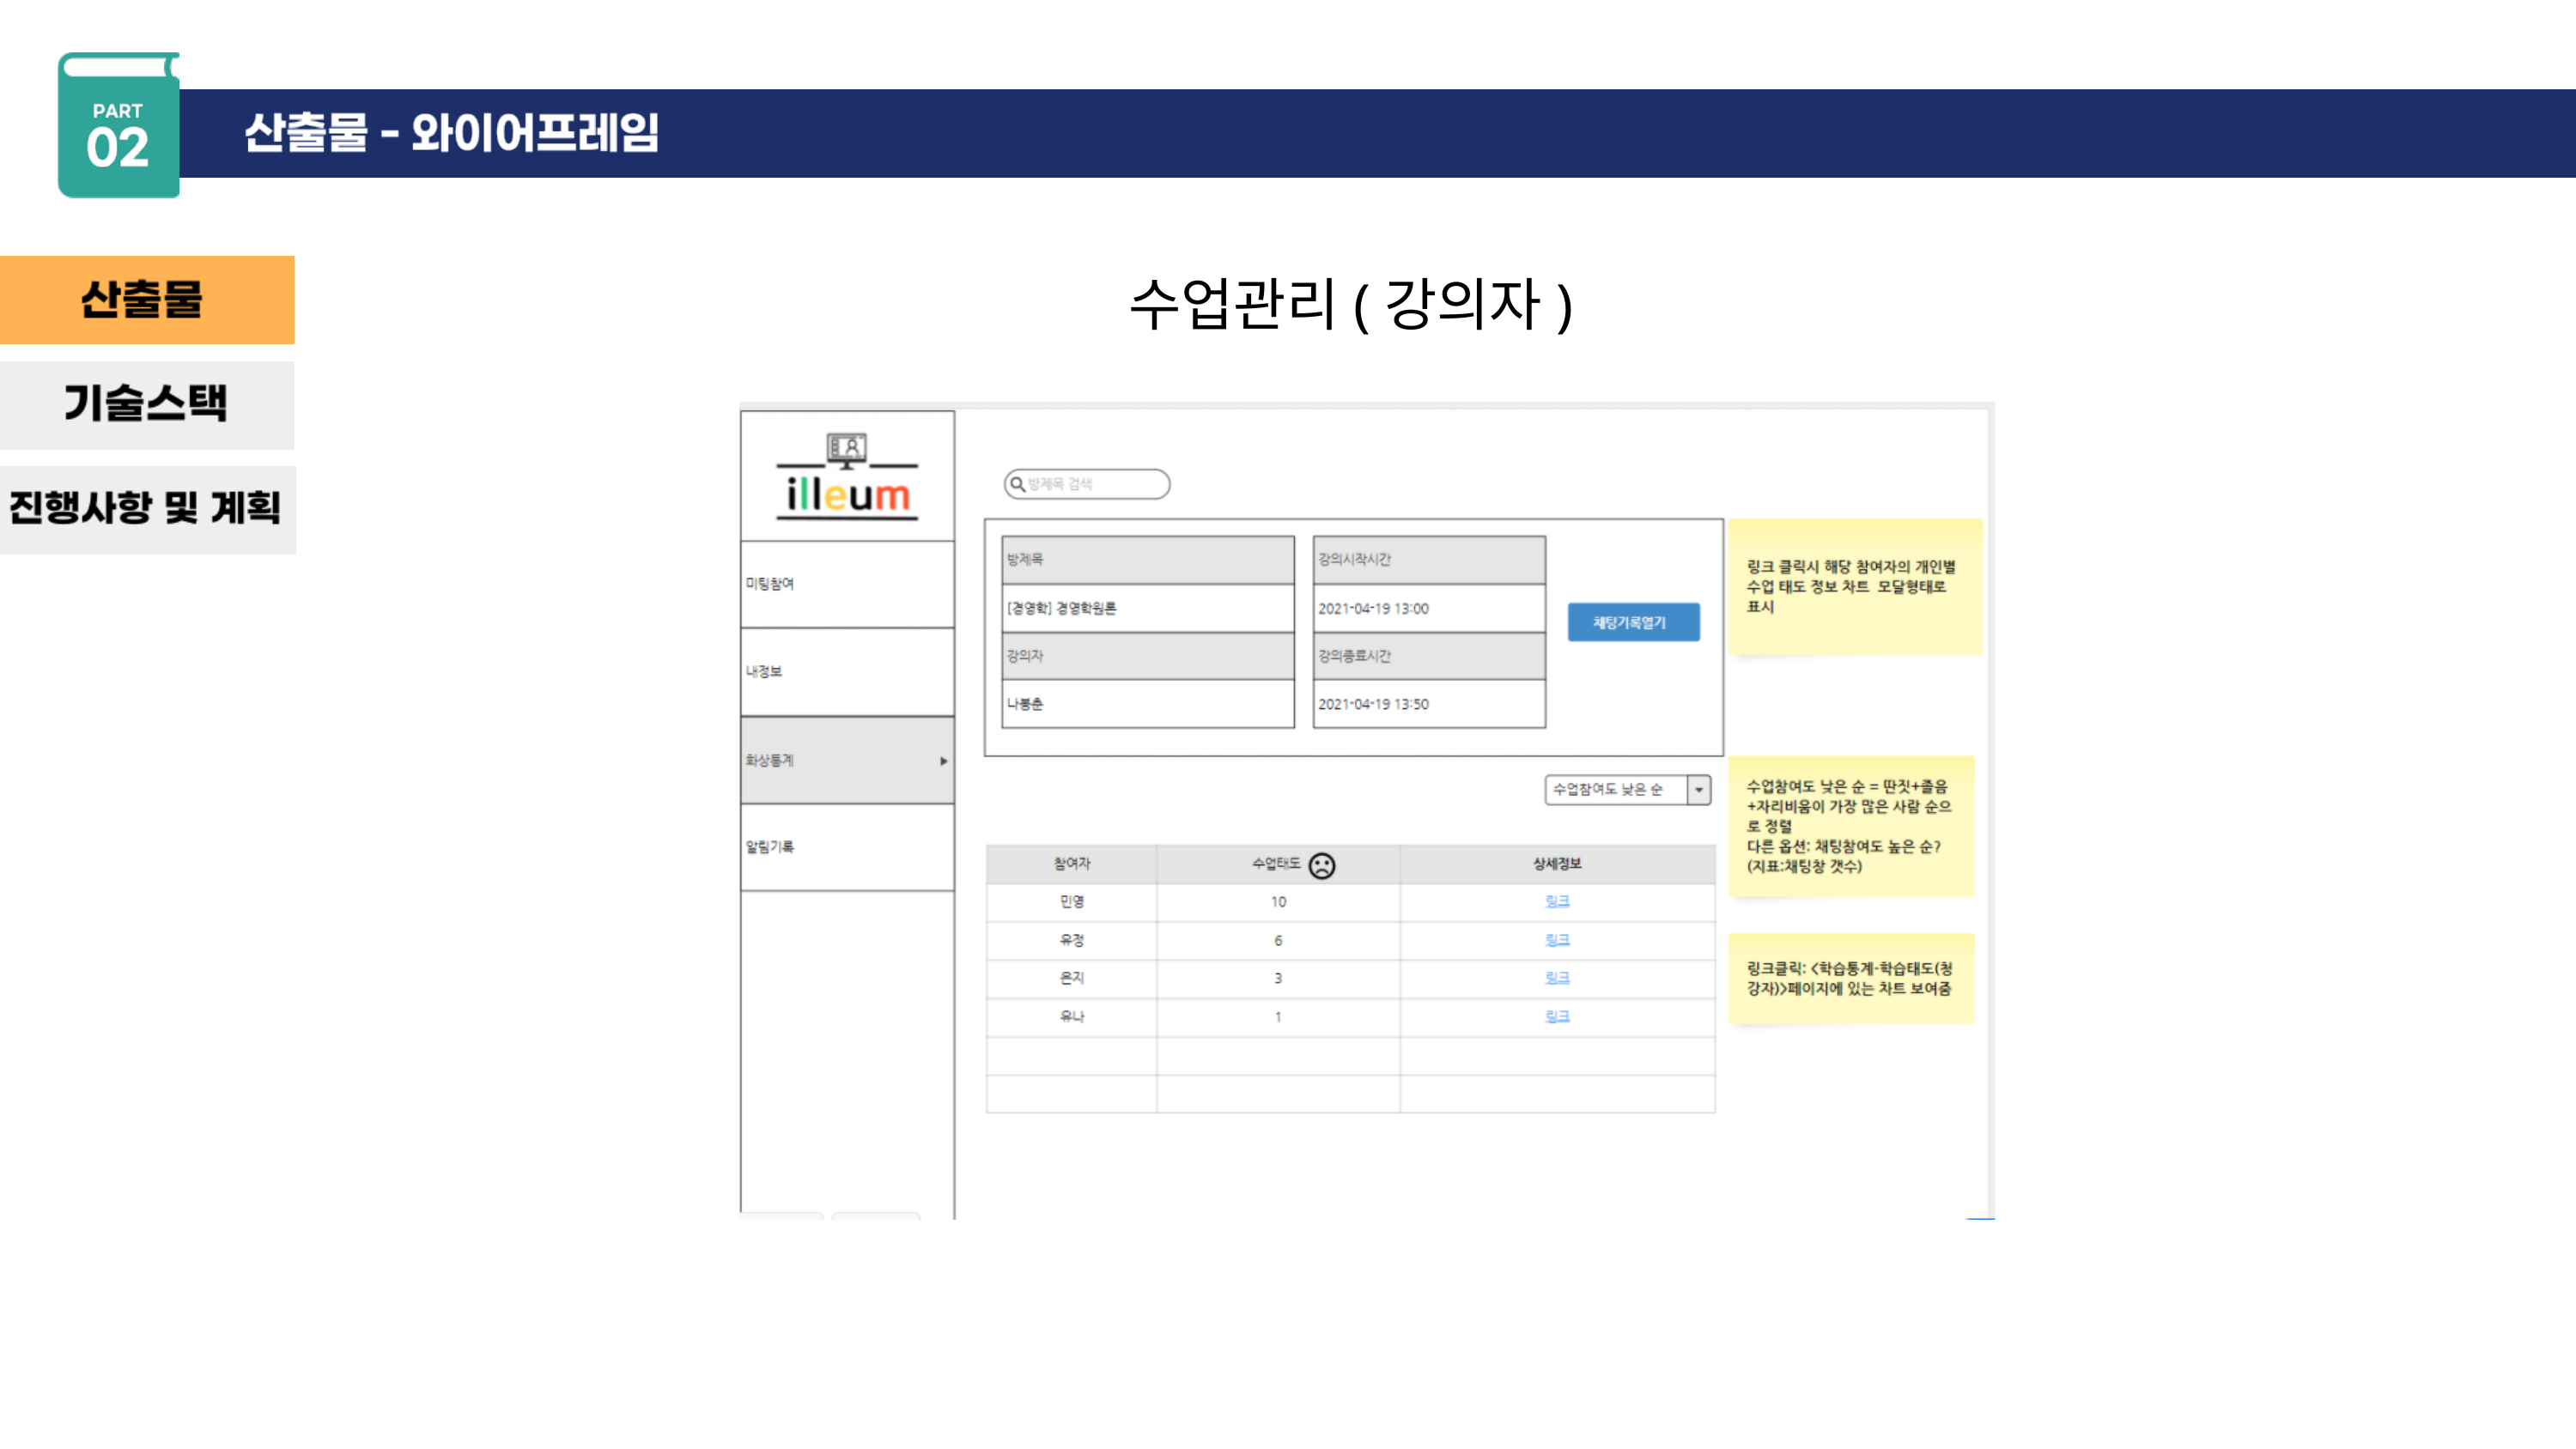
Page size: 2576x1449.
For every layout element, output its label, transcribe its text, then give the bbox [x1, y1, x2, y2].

text_box 수업관리(강의자) [1115, 262, 1620, 344]
picture [77, 98, 174, 199]
picture [739, 402, 1996, 1221]
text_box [58, 52, 179, 198]
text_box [184, 89, 2576, 178]
picture [192, 99, 687, 180]
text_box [0, 256, 323, 555]
